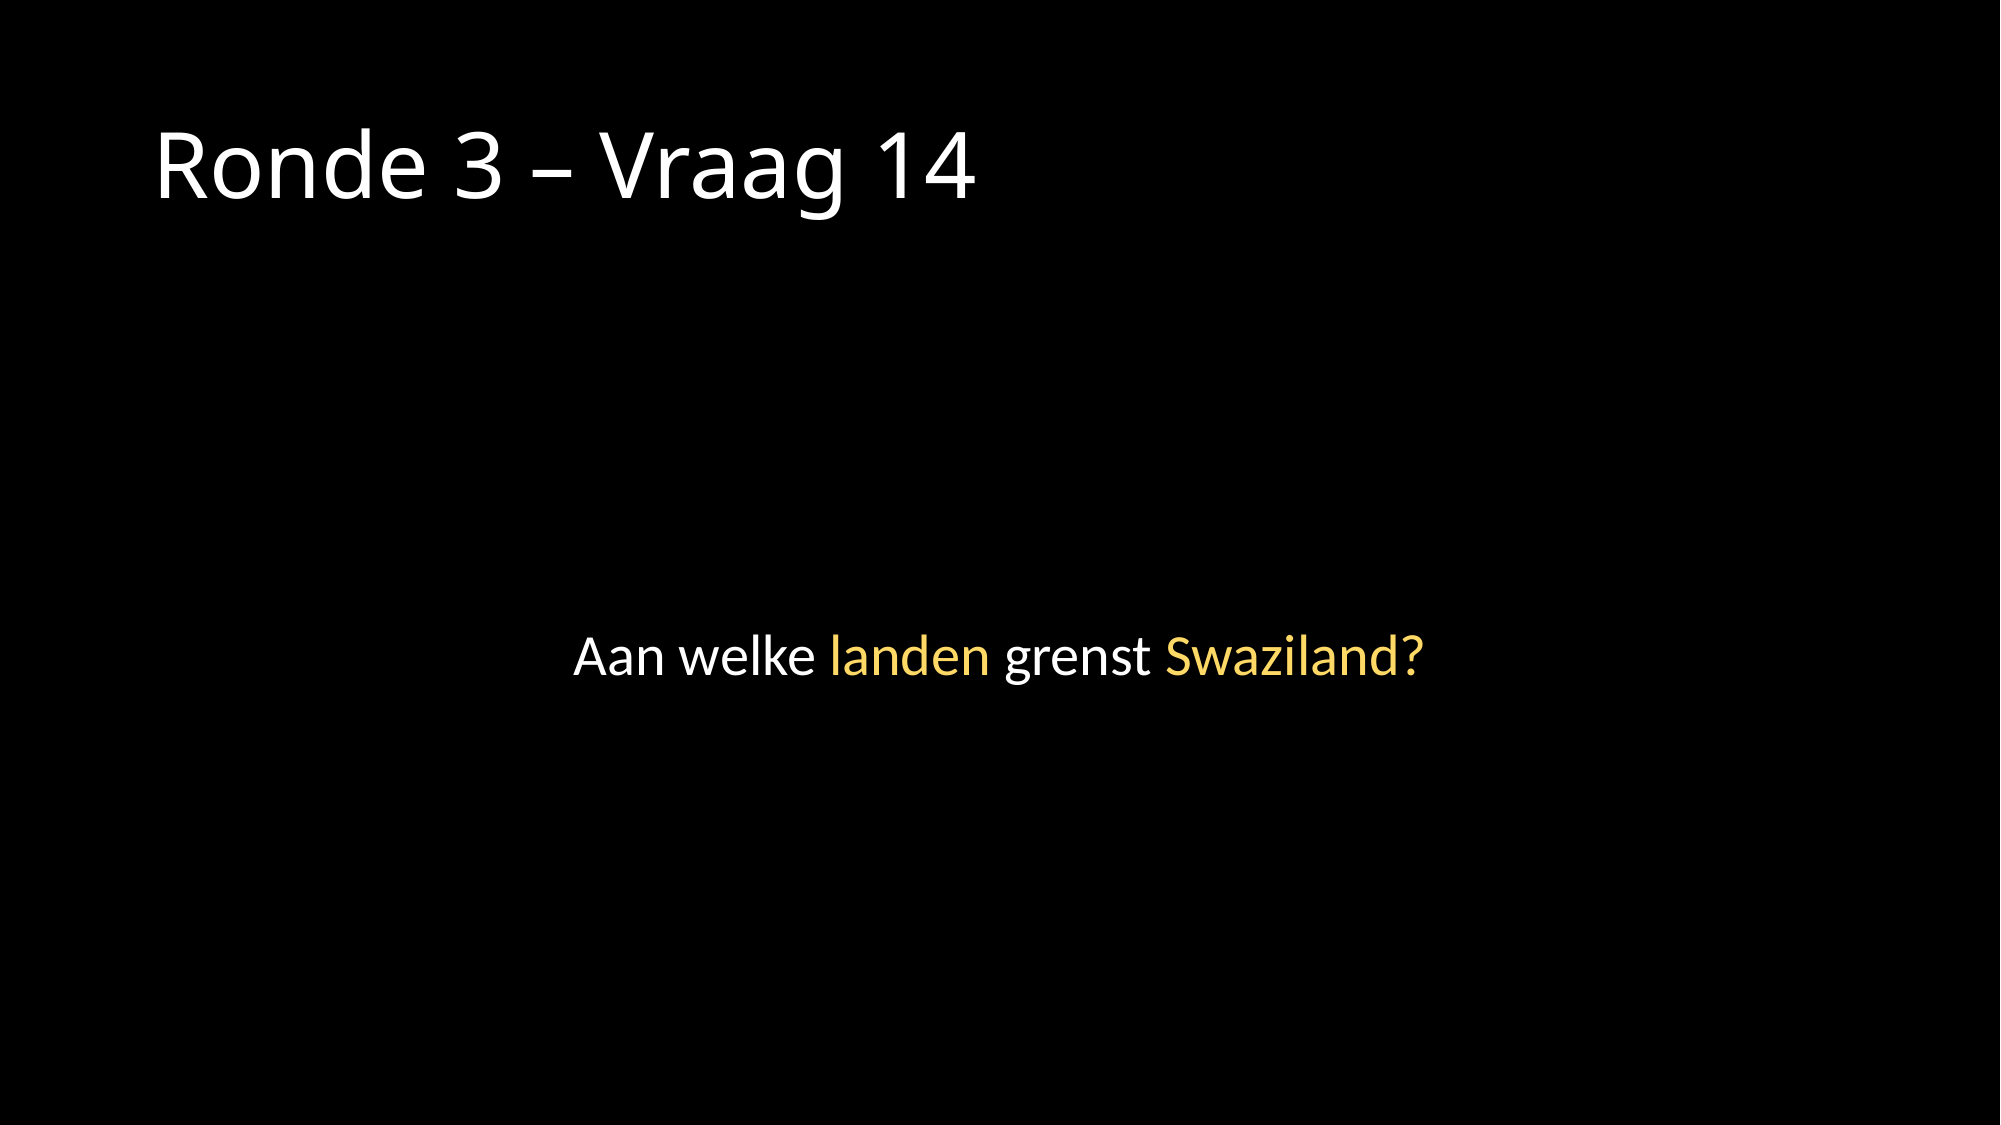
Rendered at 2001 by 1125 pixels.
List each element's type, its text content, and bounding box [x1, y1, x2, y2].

title Ronde 3 – Vraag 14 [137, 59, 1863, 278]
list Aan welke landen grenst Swaziland? [137, 299, 1863, 1014]
